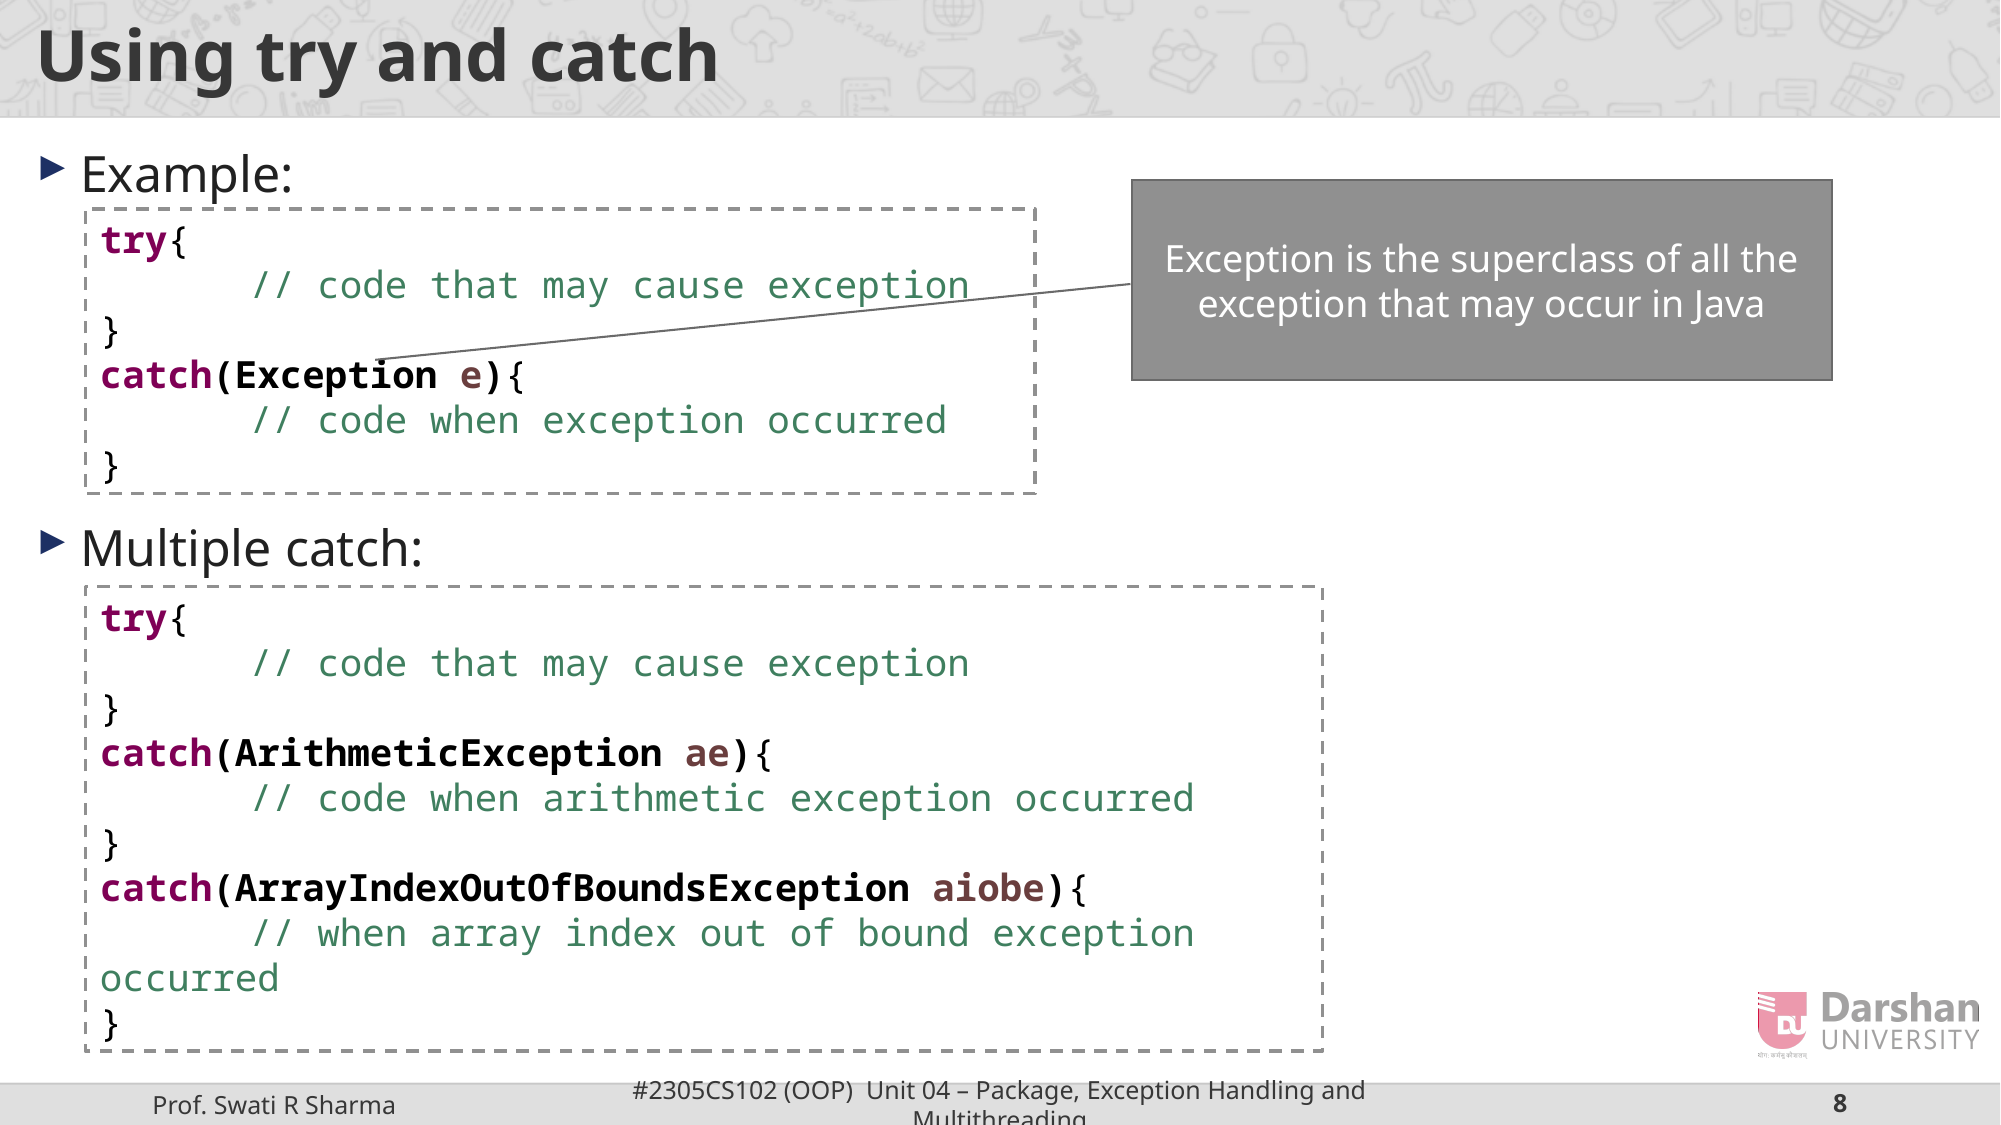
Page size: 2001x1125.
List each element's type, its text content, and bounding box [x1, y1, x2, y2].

text_box Exception is the superclass of all the exception that may occur in Java [375, 179, 1833, 381]
list Example: Multiple catch: [21, 141, 1979, 1059]
text_box try{ // code that may cause exception } catch(Exception e){ // code when exception occurred } [85, 209, 1036, 494]
title Using try and catch [0, 0, 2000, 117]
text_box try{ // code that may cause exception } catch(ArithmeticException ae){ // code when arithmetic exception occurred } catch(ArrayIndexOutOfBoundsException aiobe){ // when array index out of bound exception occurred } [85, 586, 1323, 1052]
